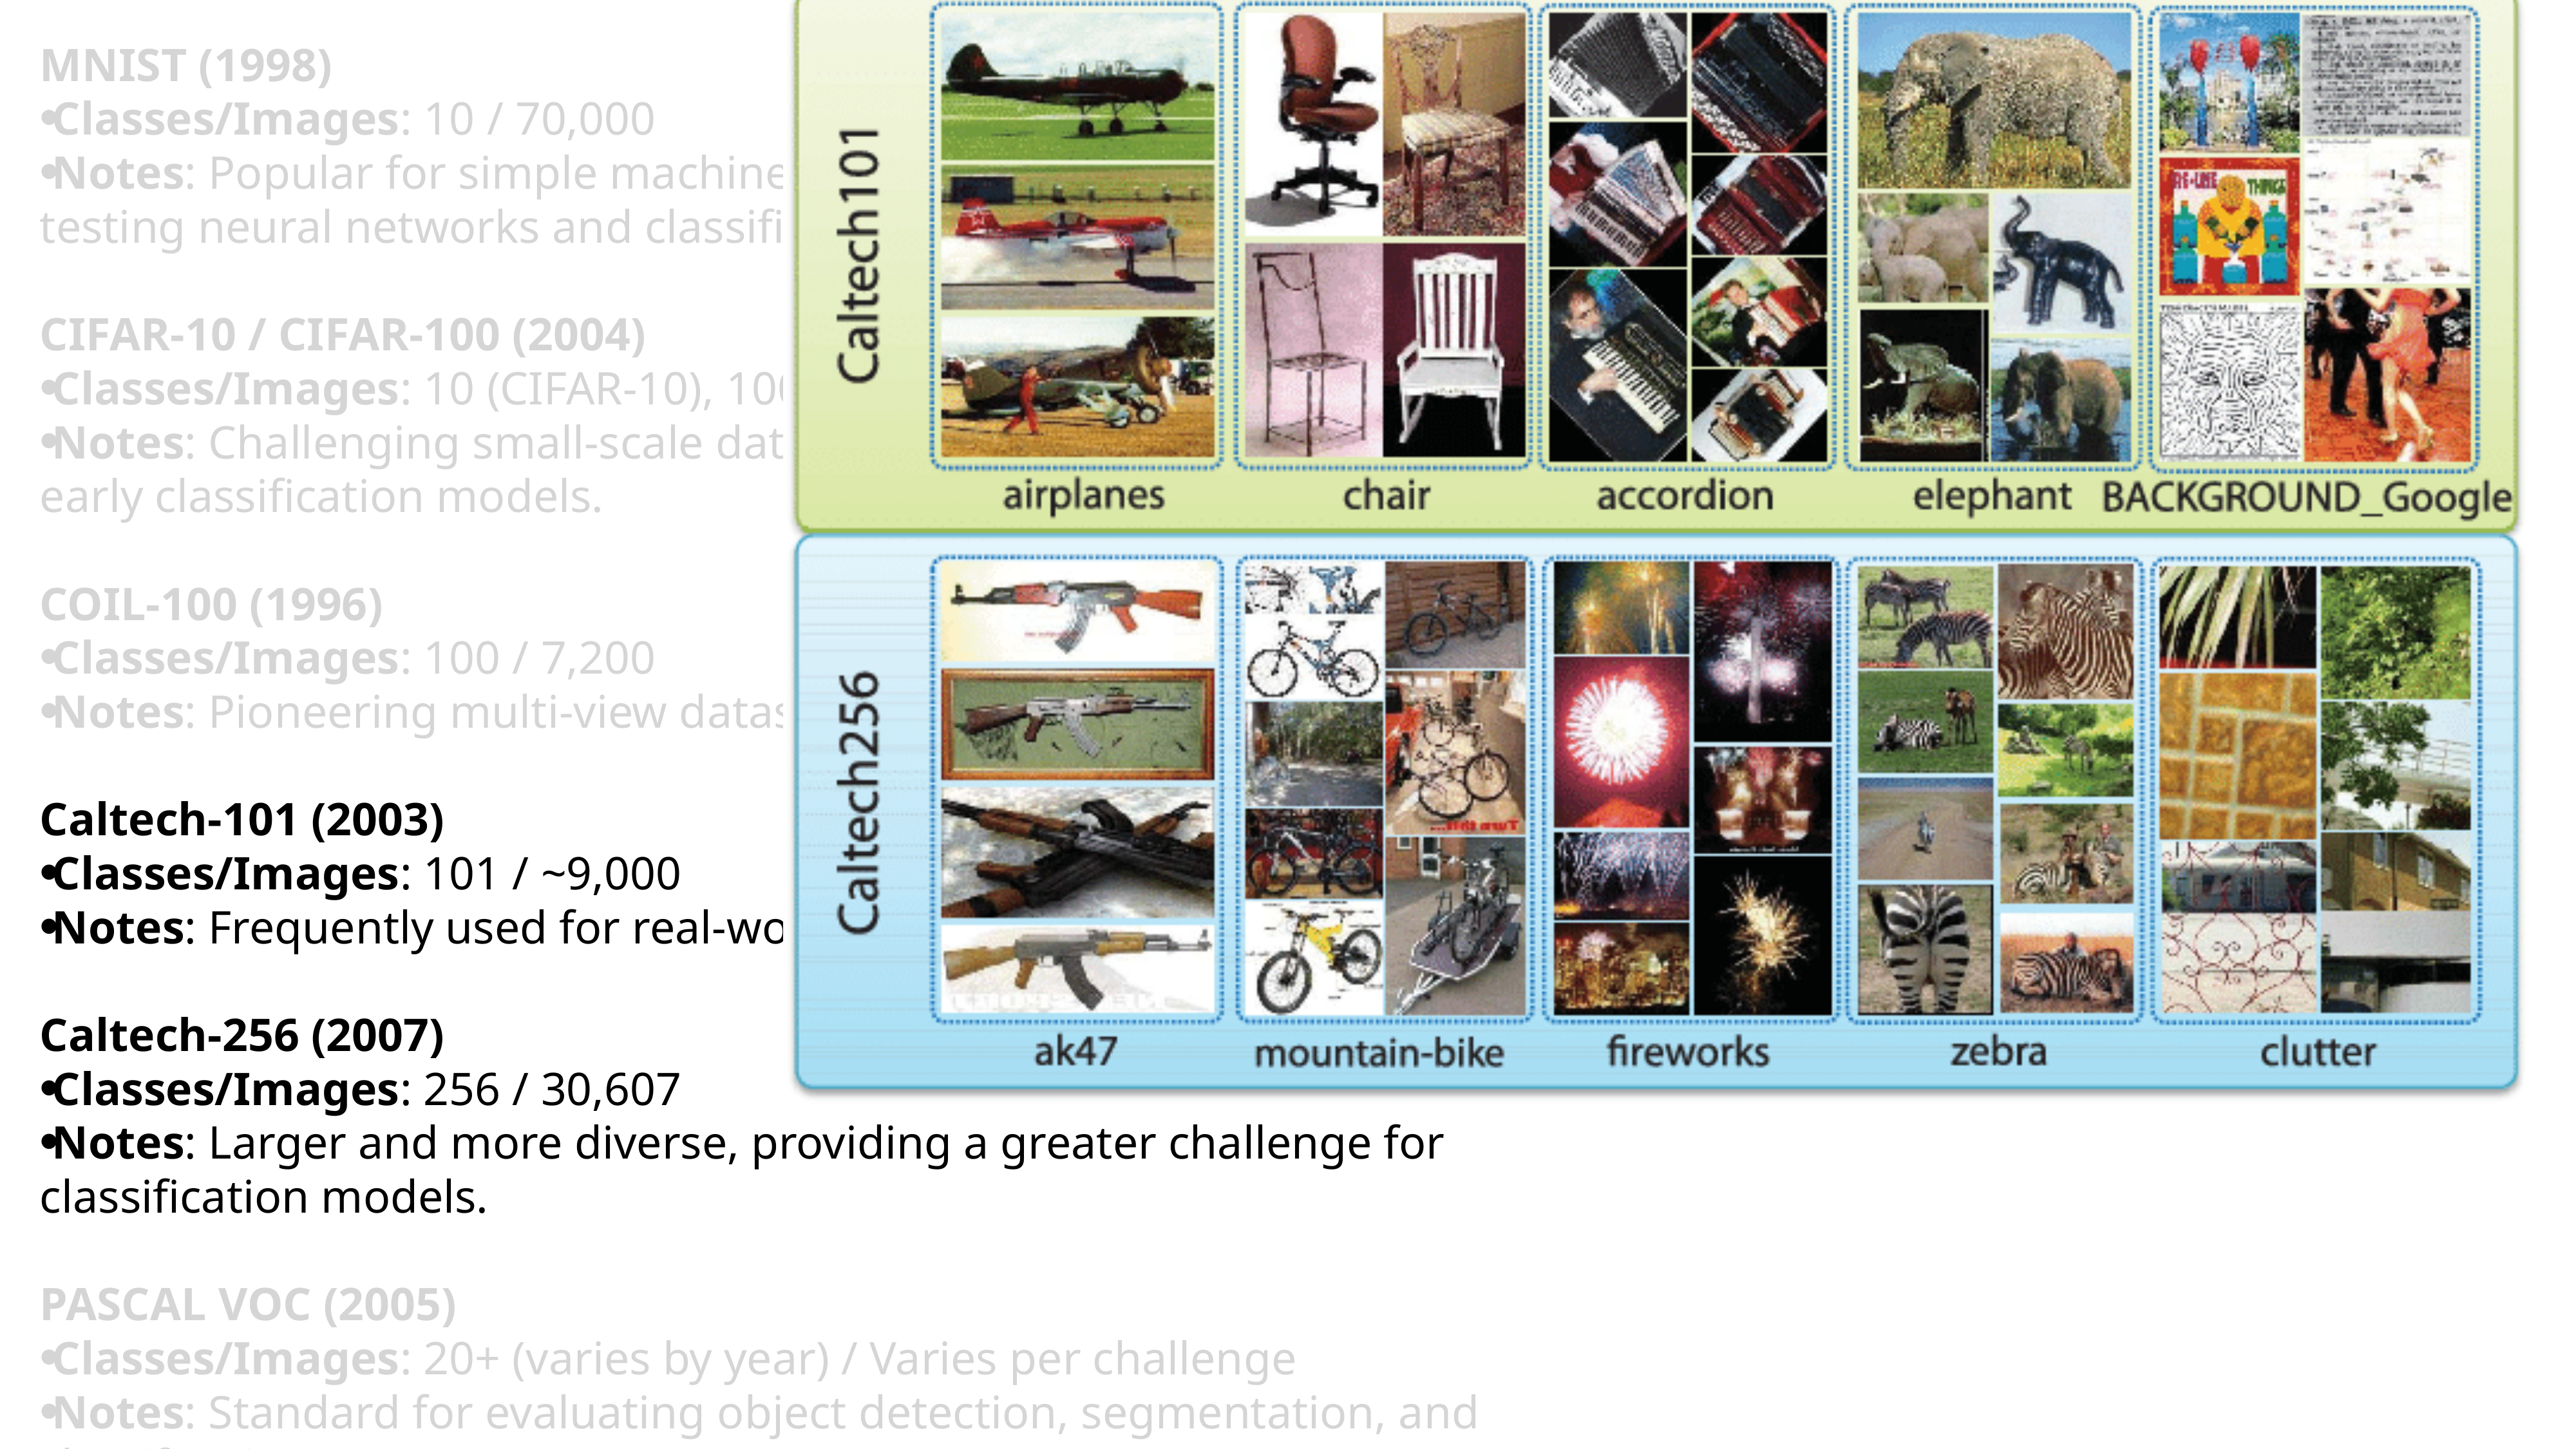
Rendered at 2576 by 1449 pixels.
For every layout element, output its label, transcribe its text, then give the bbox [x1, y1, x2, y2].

picture [783, 0, 2531, 1106]
list MNIST (1998) Classes/Images: 10 / 70,000 Notes: Popular for simple machine learning tasks, foundational for testing neural networks and classifiers. CIFAR-10 / CIFAR-100 (2004) Classes/Images: 10 (CIFAR-10), 100 (CIFAR-100) / 60,000 each Notes: Challenging small-scale datasets; popular for benchmarking early classification models. COIL-100 (1996) Classes/Images: 100 / 7,200 Notes: Pioneering multi-view dataset, useful for object recognition. Caltech-101 (2003) Classes/Images: 101 / ~9,000 Notes: Frequently used for real-world object classification tasks. Caltech-256 (2007) Classes/Images: 256 / 30,607 Notes: Larger and more diverse, providing a greater challenge for classification models. PASCAL VOC (2005) Classes/Images: 20+ (varies by year) / Varies per challenge Notes: Standard for evaluating object detection, segmentation, and classification. [34, 30, 1549, 1449]
